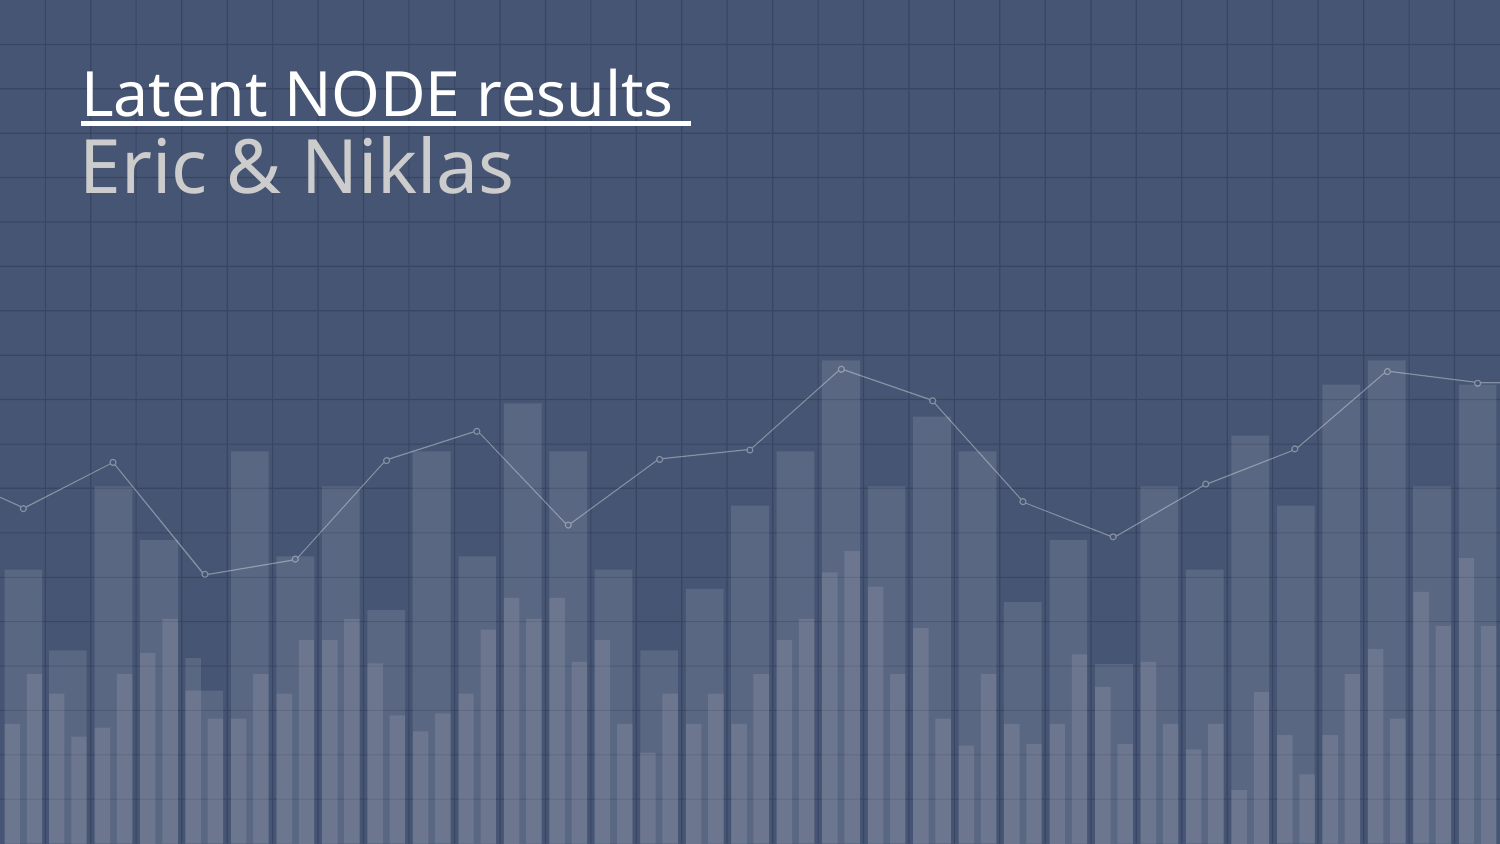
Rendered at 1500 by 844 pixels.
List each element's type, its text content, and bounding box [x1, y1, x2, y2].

title Eric & Niklas [64, 103, 1500, 217]
title Latent NODE results [66, 38, 1335, 103]
picture [300, 230, 1071, 808]
